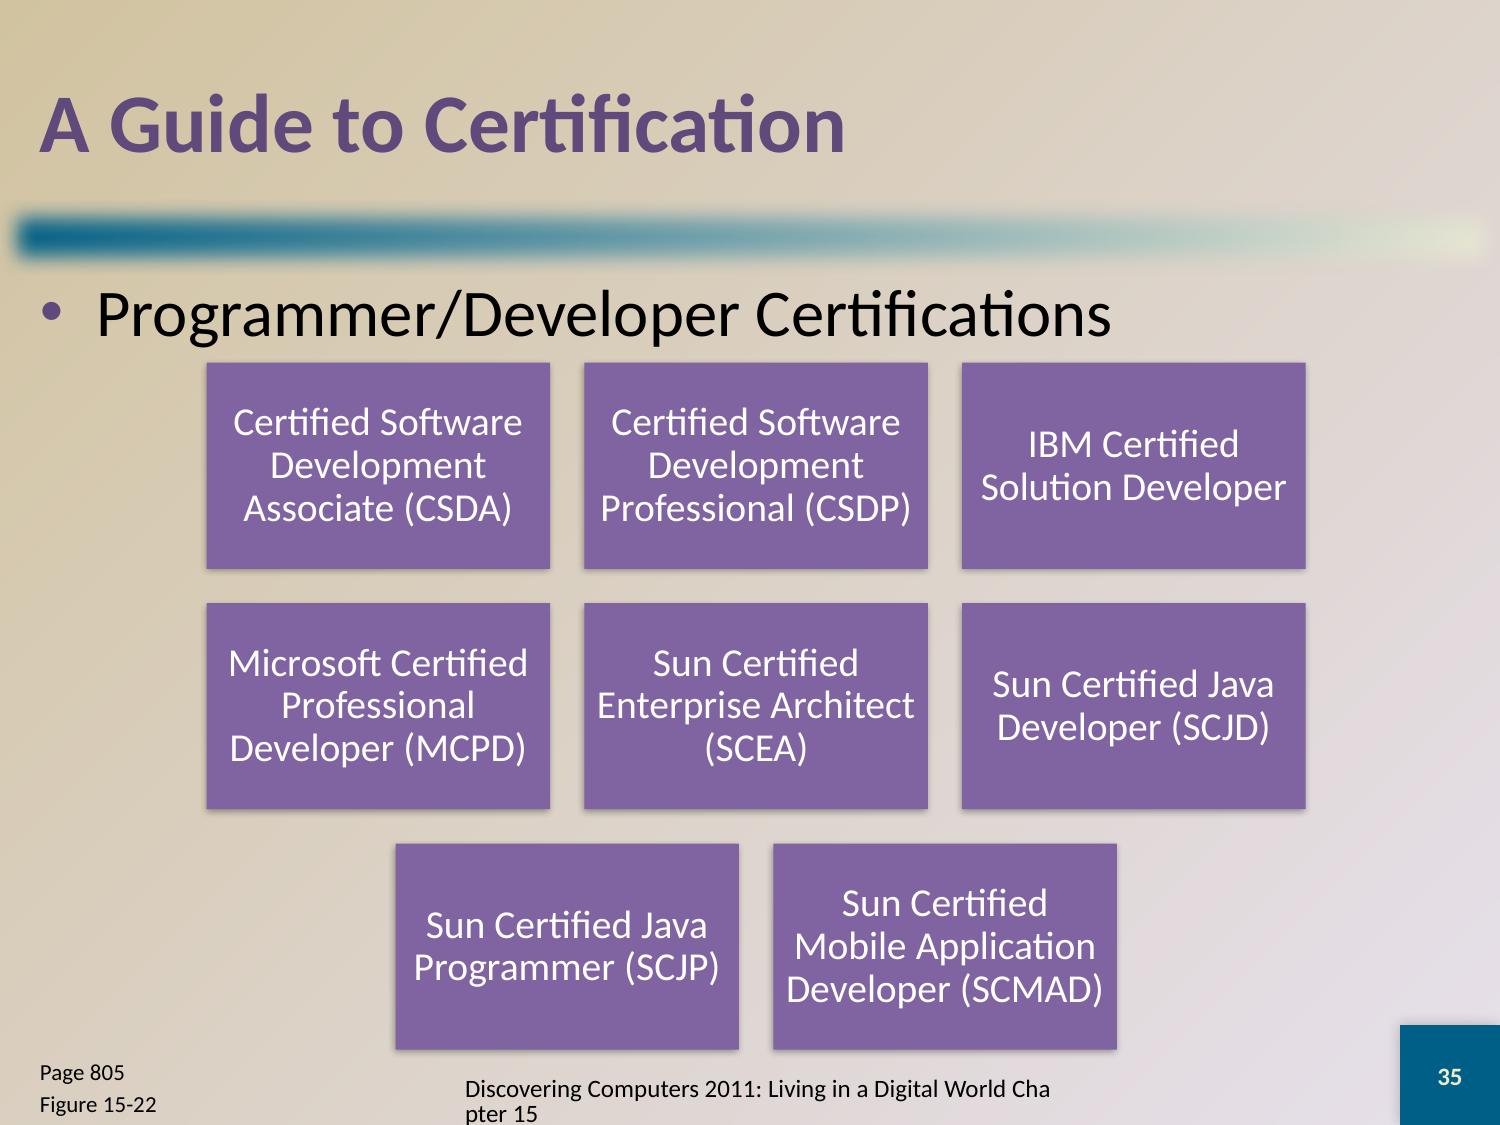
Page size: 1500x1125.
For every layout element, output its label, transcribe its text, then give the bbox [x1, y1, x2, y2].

slide_number 35 [1400, 1025, 1500, 1125]
title A Guide to Certification [24, 24, 1475, 213]
list Page 805 Figure 15-22 [24, 1050, 300, 1125]
footer Discovering Computers 2011: Living in a Digital World Chapter 15 [450, 1059, 1075, 1125]
list Programmer/Developer Certifications [24, 262, 1475, 1025]
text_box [49, 362, 1463, 1051]
